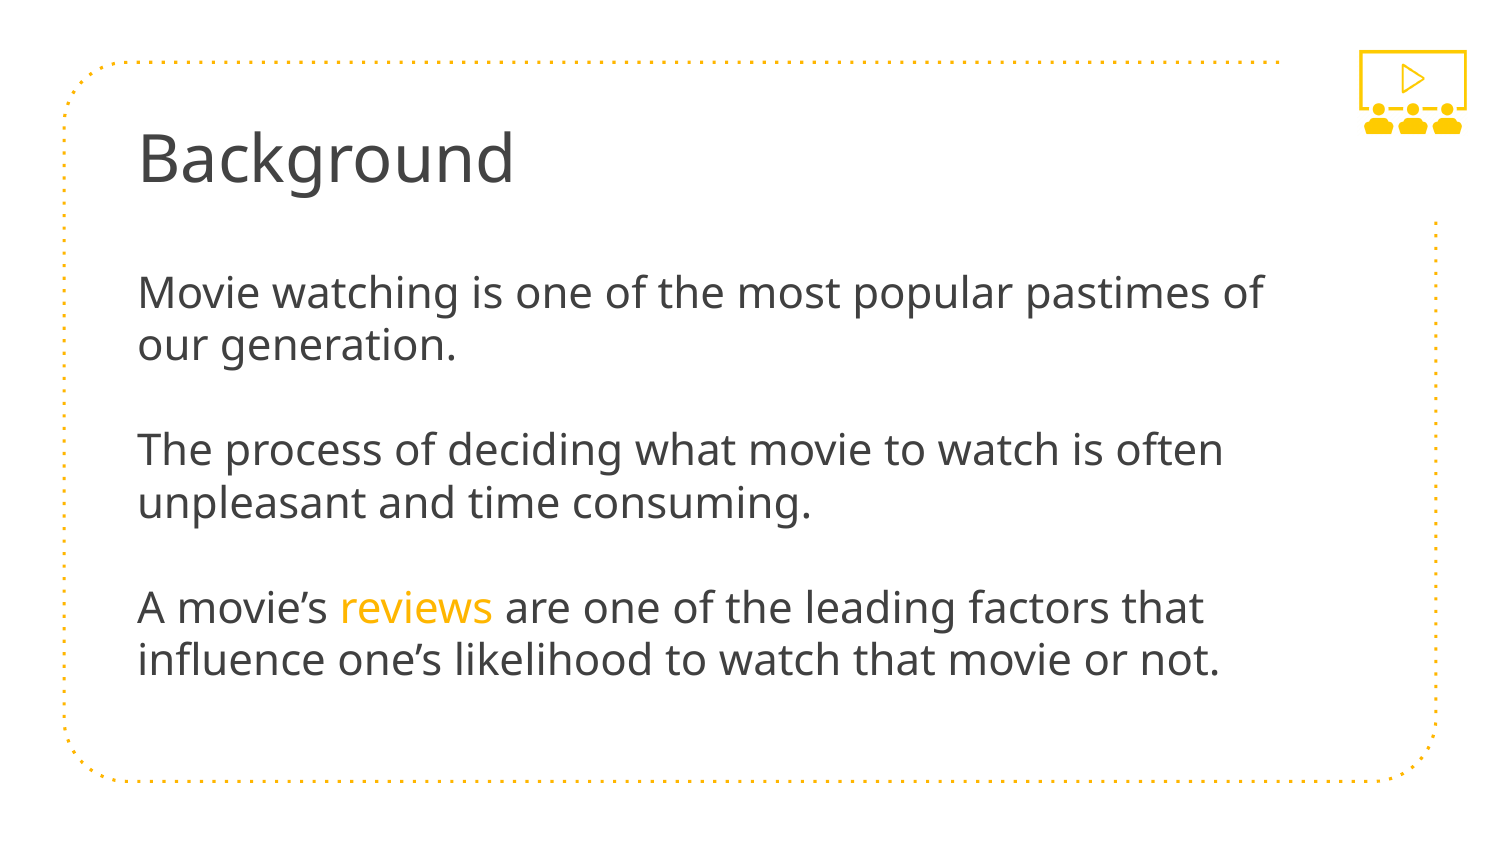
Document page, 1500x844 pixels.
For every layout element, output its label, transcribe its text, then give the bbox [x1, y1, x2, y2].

title Background [122, 100, 1249, 242]
text_box Movie watching is one of the most popular pastimes of our generation. The process of deciding what movie to watch is often unpleasant and time consuming. A movie’s reviews are one of the leading factors that influence one’s likelihood to watch that movie or not. [122, 249, 1358, 716]
picture [1356, 49, 1469, 136]
